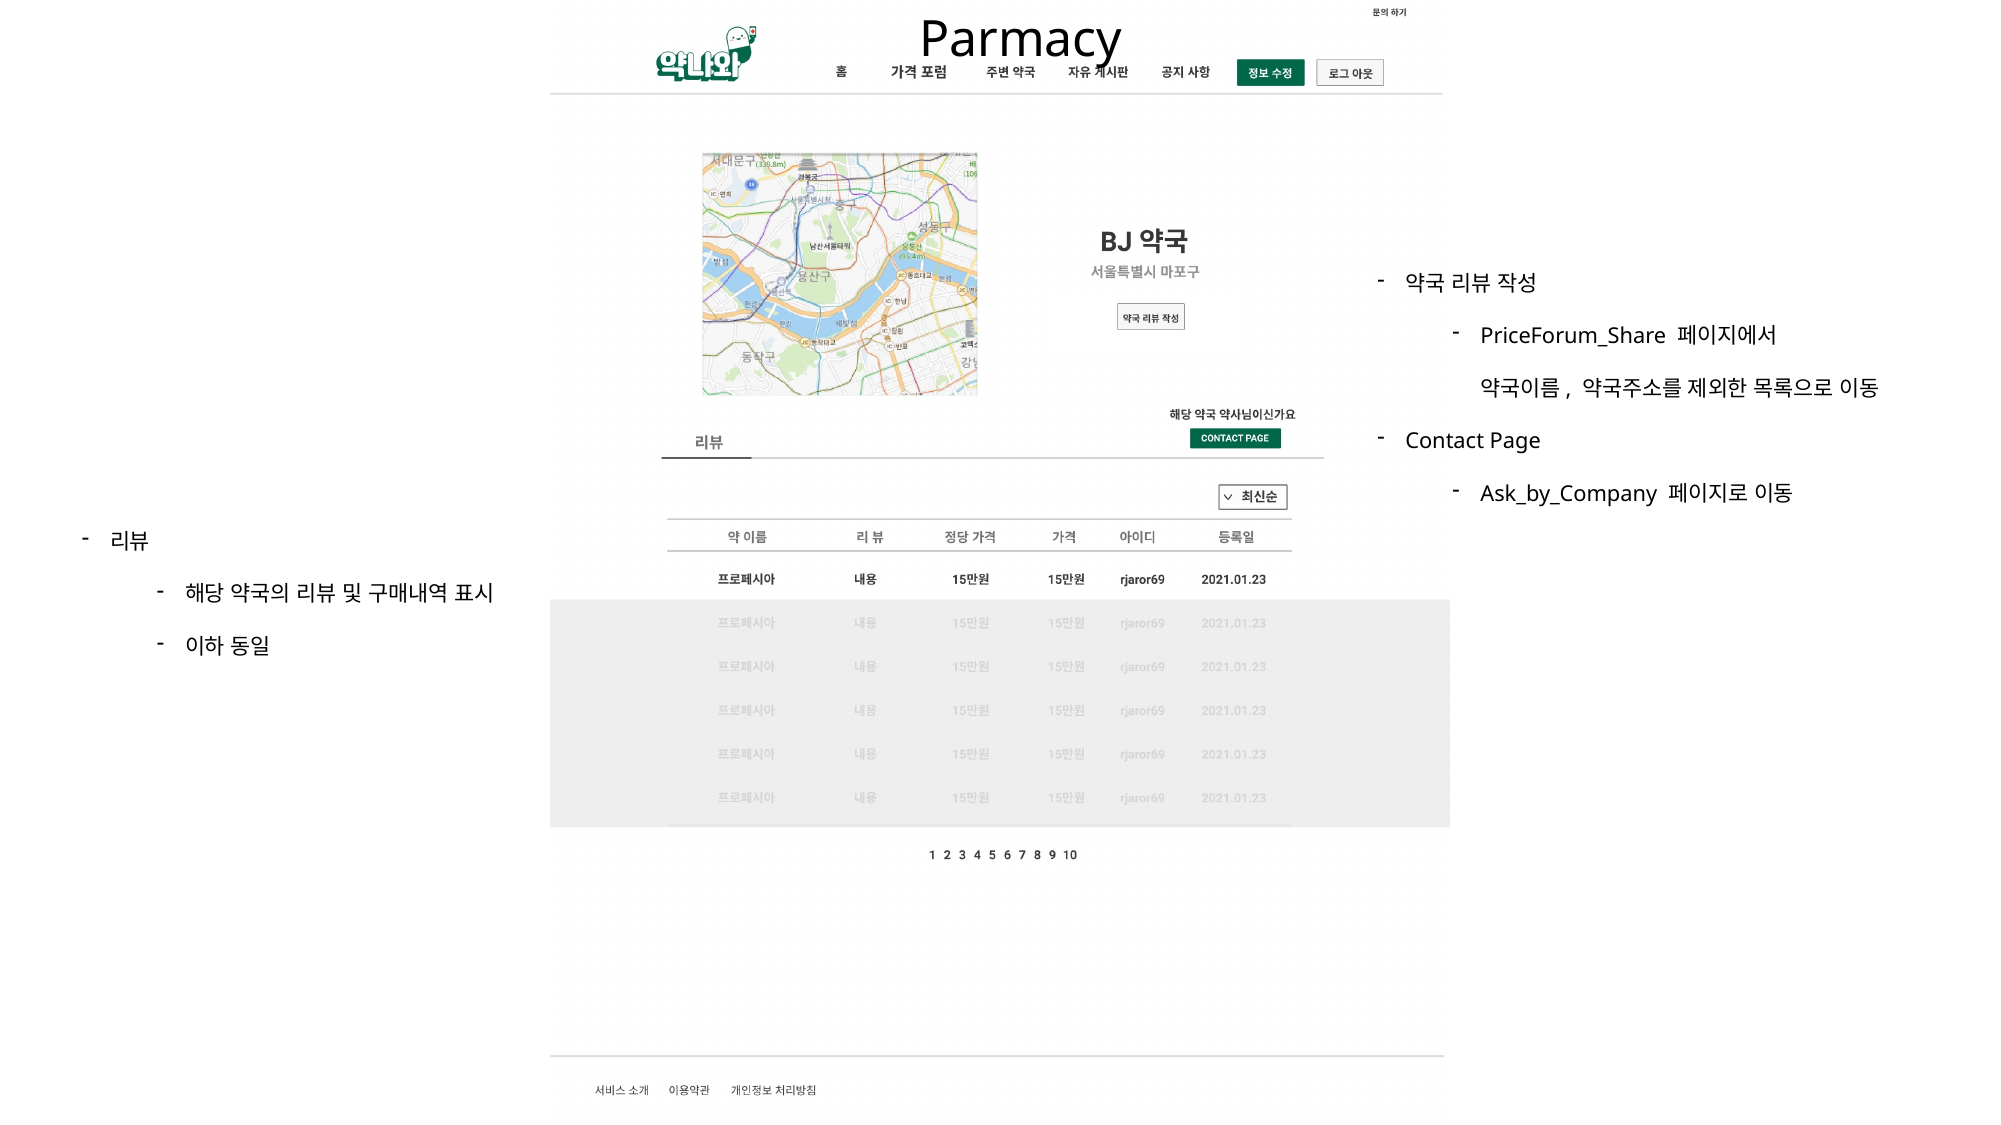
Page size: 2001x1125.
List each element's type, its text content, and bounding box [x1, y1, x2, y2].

text_box 약국 리뷰 작성 PriceForum_Share 페이지에서 약국이름, 약국주소를 제외한 목록으로 이동 Contact Page Ask_by_Company 페이지로 이동 [1450, 235, 1919, 513]
picture [550, 0, 1450, 1125]
text_box 리뷰 해당 약국의 리뷰 및 구매내역 표시 이하 동일 [67, 493, 550, 666]
